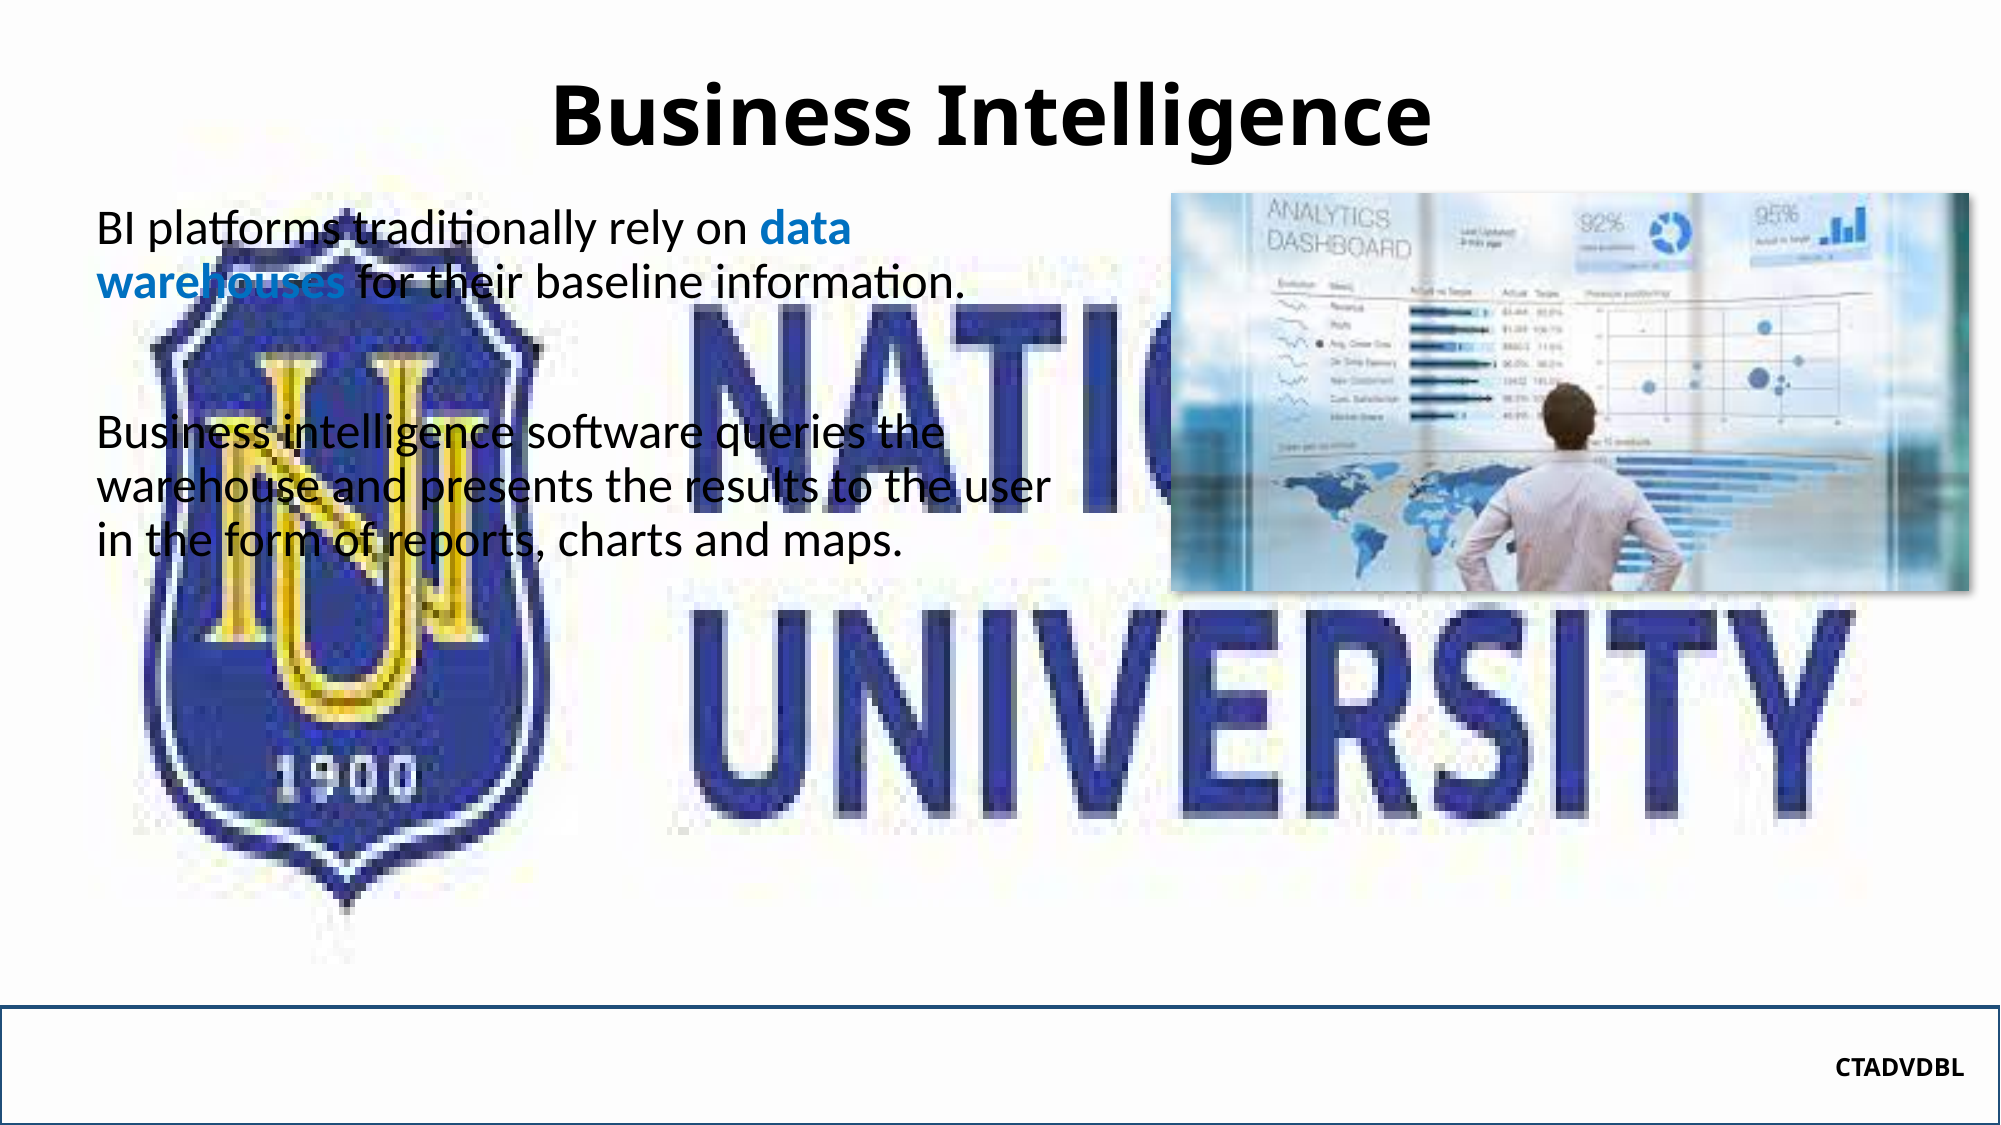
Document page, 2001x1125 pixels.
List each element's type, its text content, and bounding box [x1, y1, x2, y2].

title Business Intelligence [249, 31, 1750, 172]
footer CTADVDBL [0, 1007, 2000, 1125]
subtitle BI platforms traditionally rely on data warehouses for their baseline information. Business intelligence software queries the warehouse and presents the results to the user in the form of reports, charts and maps. [81, 193, 1098, 988]
picture [0, 0, 2000, 1007]
